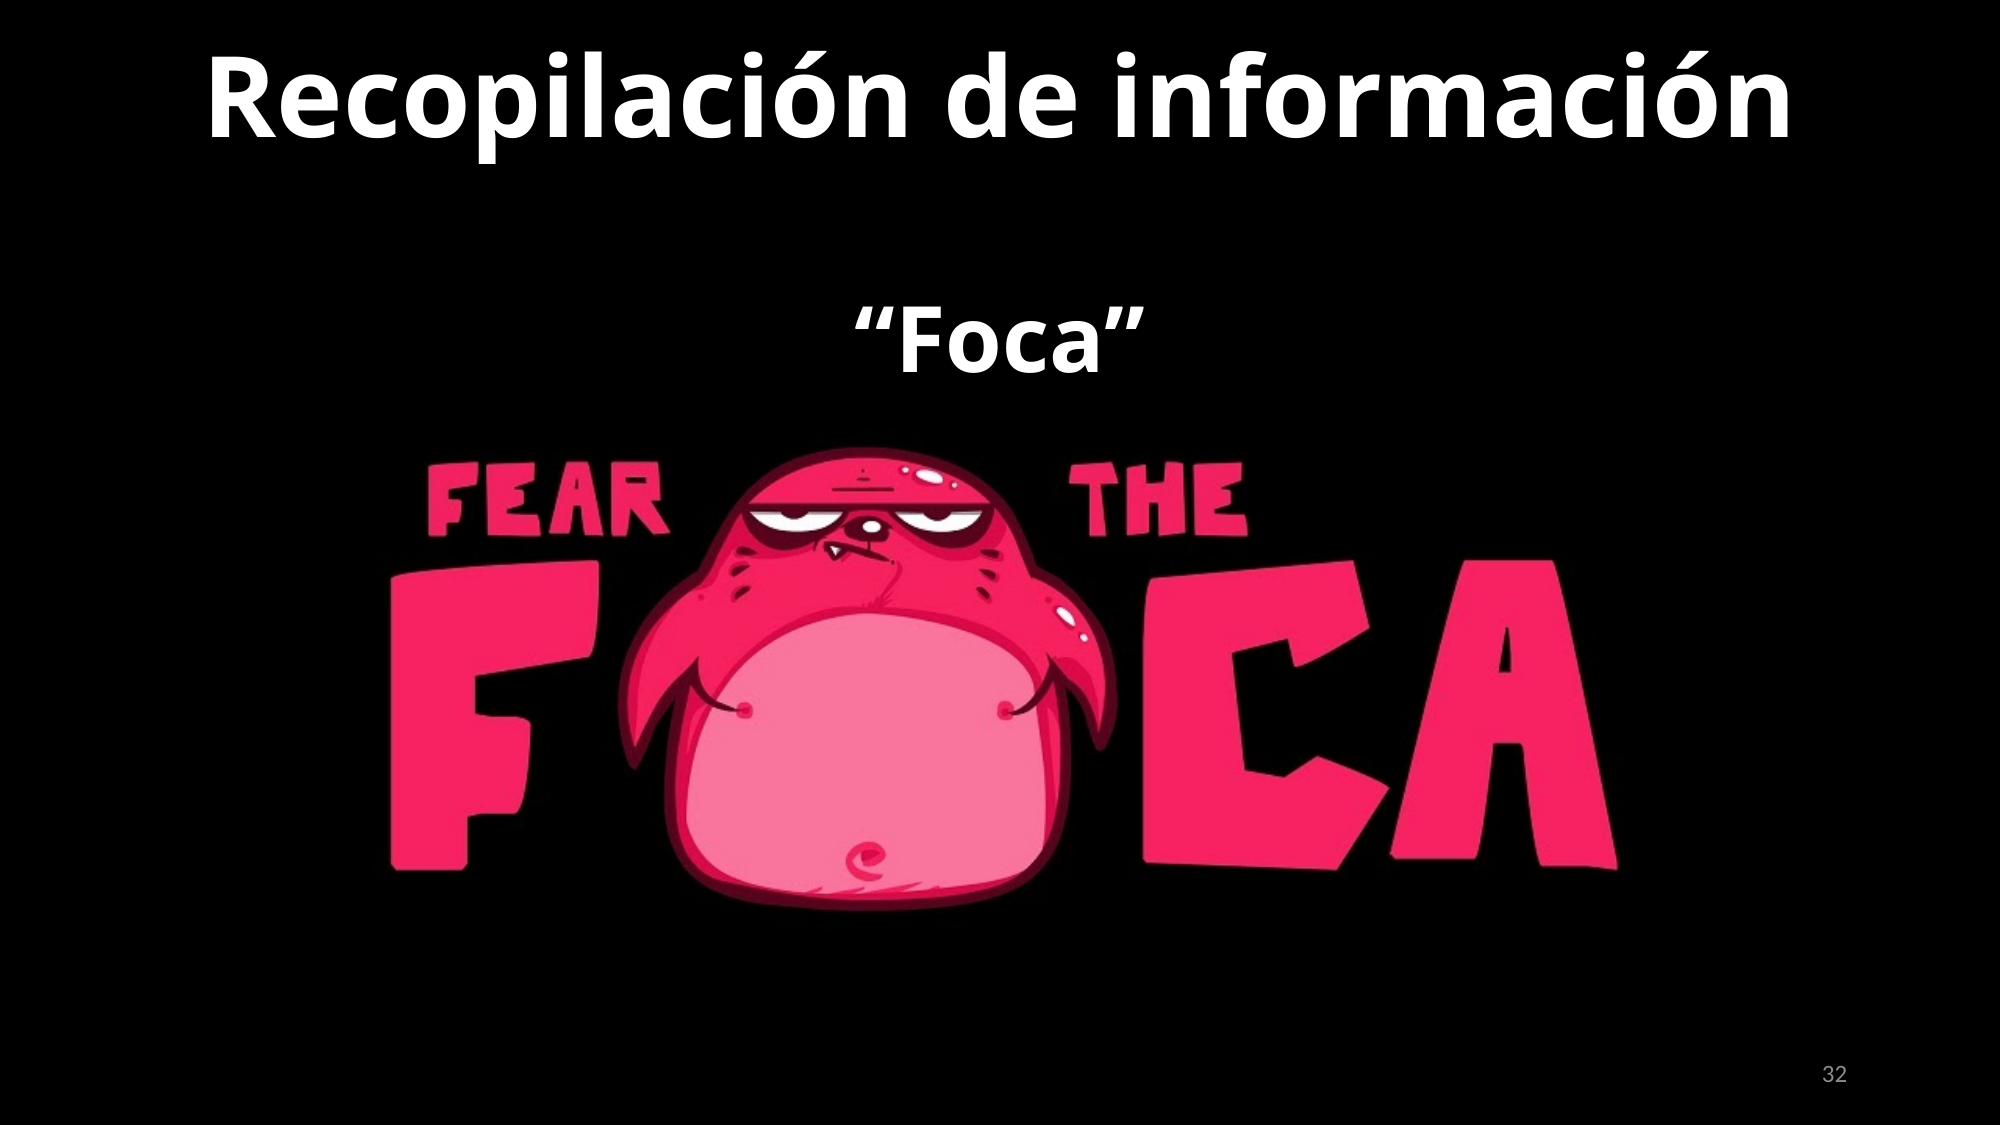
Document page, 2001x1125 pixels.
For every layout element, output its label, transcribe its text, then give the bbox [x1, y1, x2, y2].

slide_number 32 [1412, 1042, 1863, 1103]
picture [349, 429, 1651, 930]
text_box Recopilación de información [0, 17, 2000, 167]
list “Foca” [137, 154, 1863, 506]
